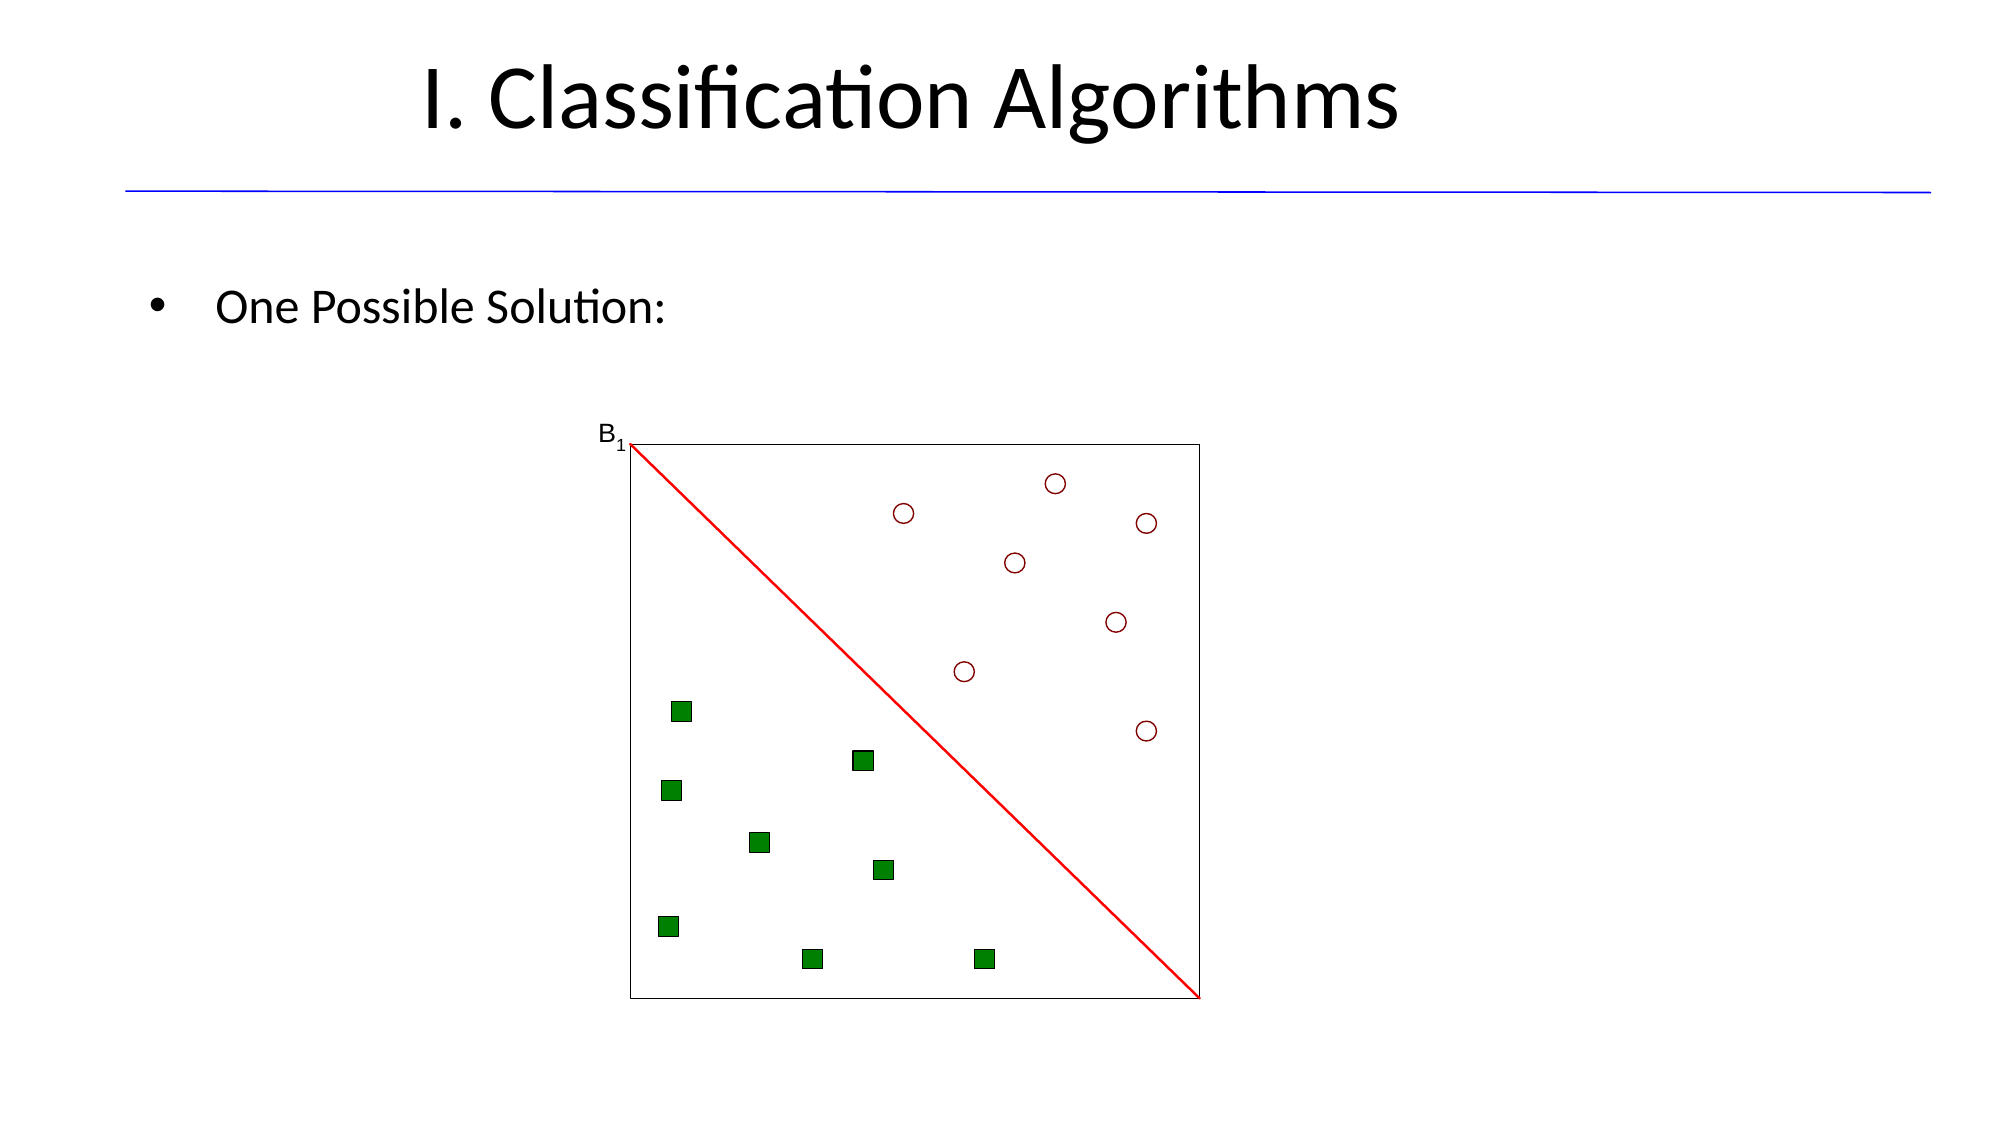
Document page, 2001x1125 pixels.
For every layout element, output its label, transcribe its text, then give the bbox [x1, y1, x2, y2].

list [585, 412, 1252, 1042]
list One Possible Solution: [125, 266, 1526, 329]
text_box I. Classification Algorithms [161, 41, 1662, 156]
